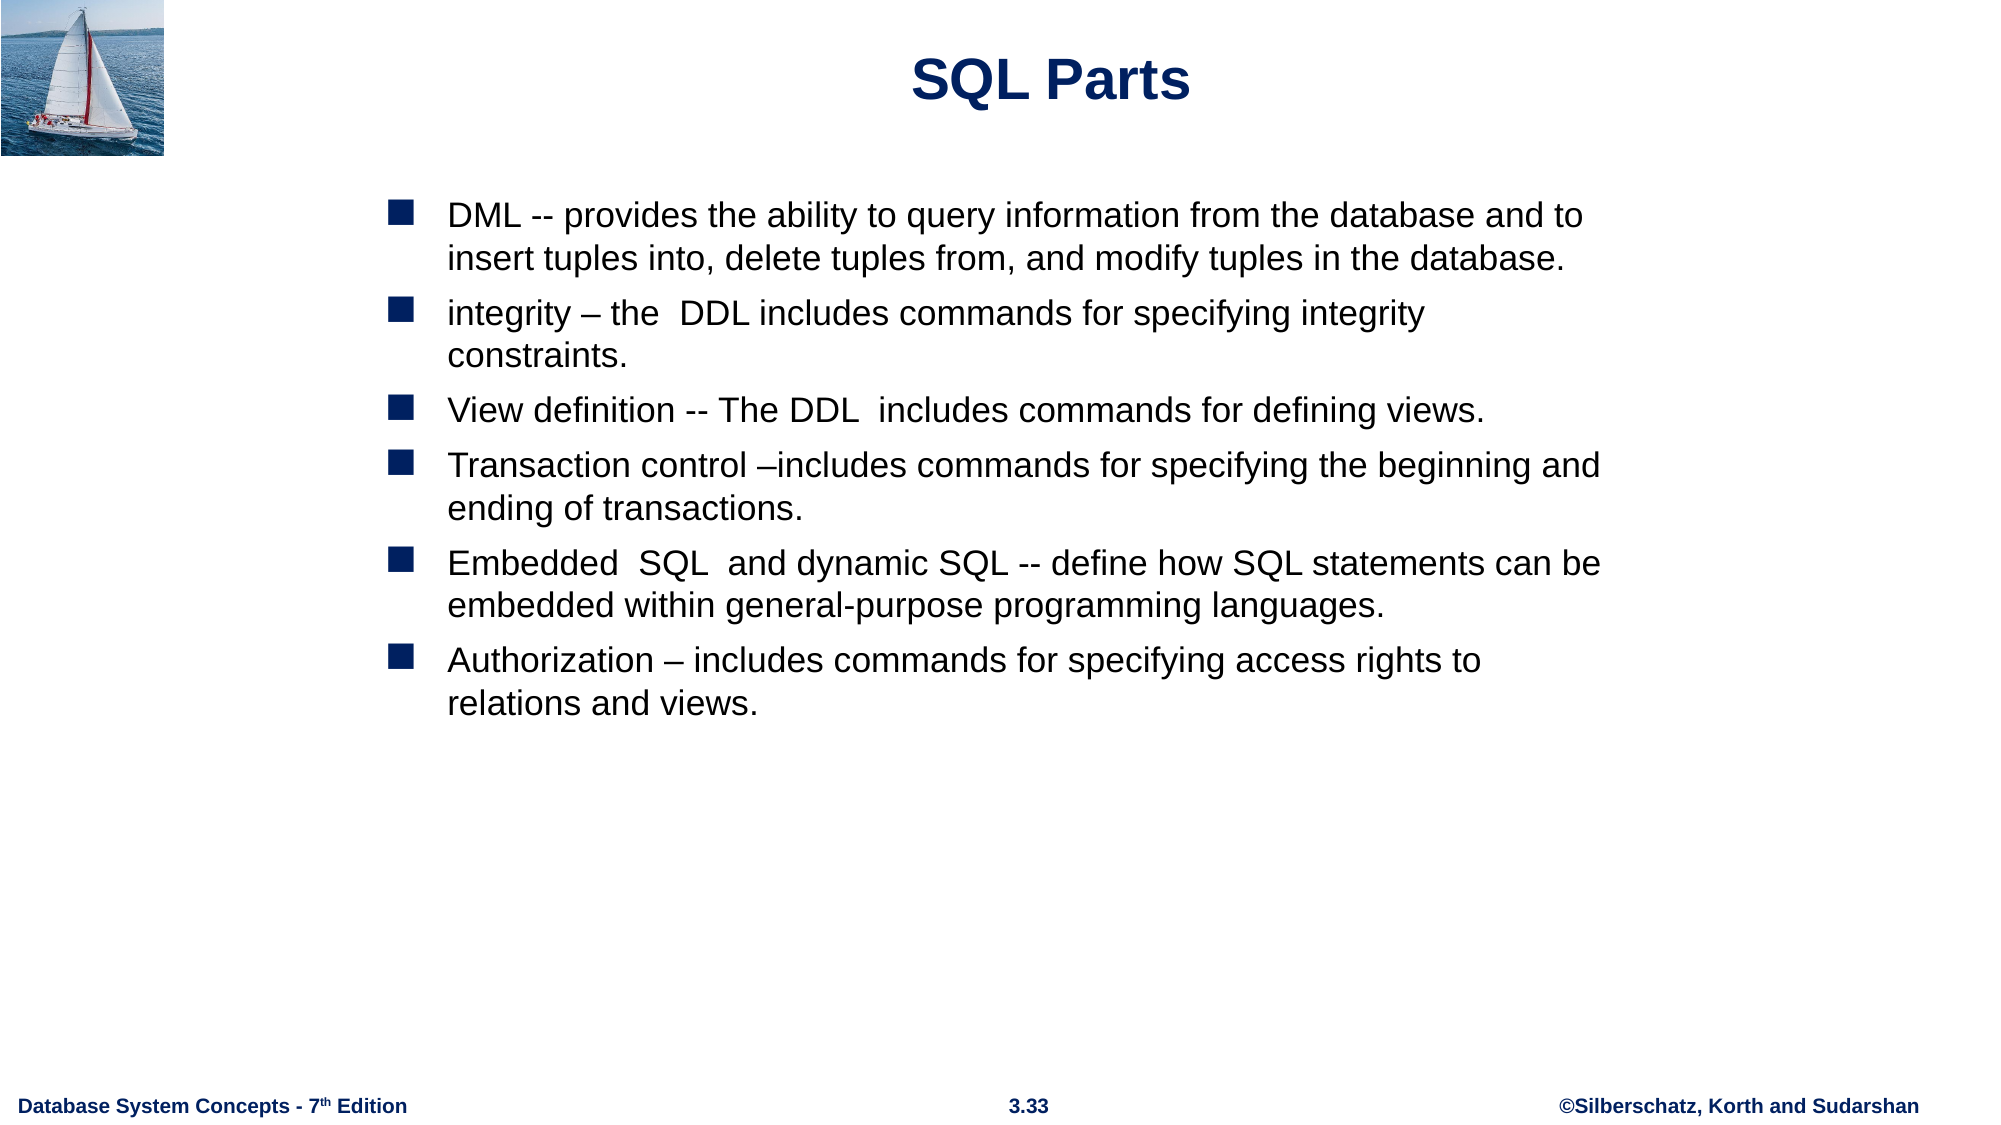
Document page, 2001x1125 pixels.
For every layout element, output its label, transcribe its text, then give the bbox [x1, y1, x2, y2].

title SQL Parts [167, 18, 1935, 120]
list DML -- provides the ability to query information from the database and to insert tuples into, delete tuples from, and modify tuples in the database. integrity – the DDL includes commands for specifying integrity constraints. View definition -- The DDL includes commands for defining views. Transaction control –includes commands for specifying the beginning and ending of transactions. Embedded SQL and dynamic SQL -- define how SQL statements can be embedded within general-purpose programming languages. Authorization – includes commands for specifying access rights to relations and views. [376, 185, 1621, 993]
picture [1, 0, 164, 156]
